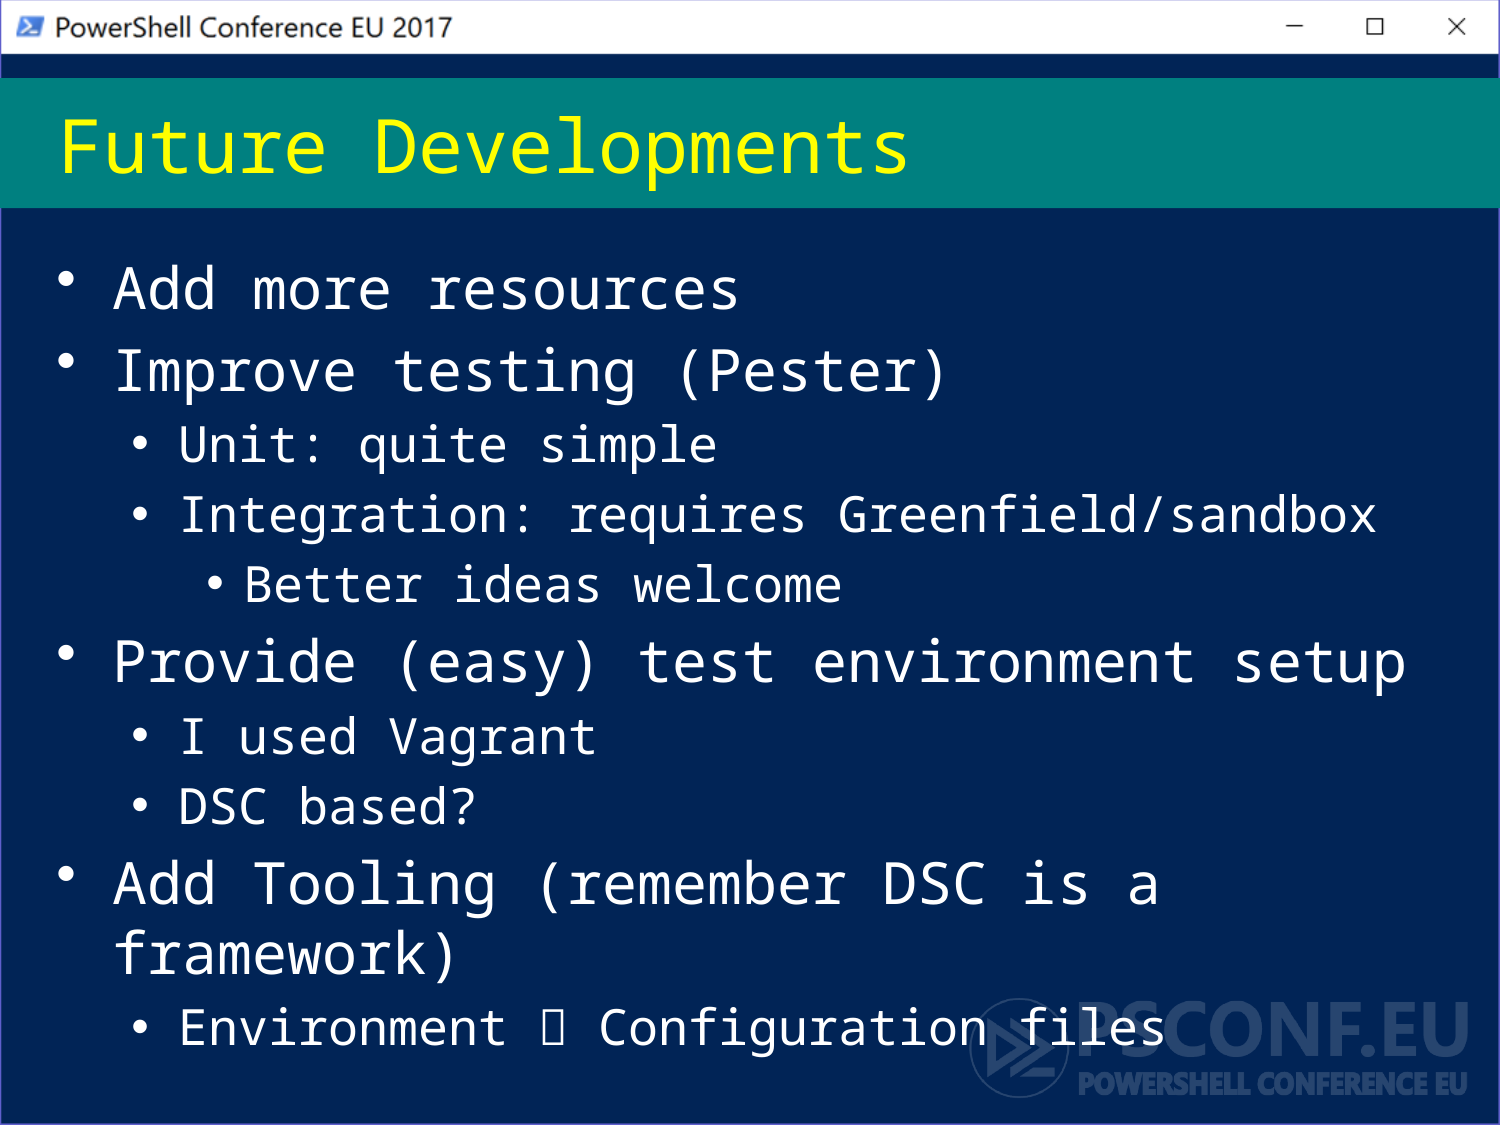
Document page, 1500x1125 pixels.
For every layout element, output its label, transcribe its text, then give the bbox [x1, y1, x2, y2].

list Add more resources Improve testing (Pester) Unit: quite simple Integration: requires Greenfield/sandbox Better ideas welcome Provide (easy) test environment setup I used Vagrant DSC based? Add Tooling (remember DSC is a framework) Environment  Configuration files [41, 243, 1459, 965]
picture [0, 0, 1500, 78]
title Future Developments [0, 78, 1500, 209]
picture [0, 209, 1500, 1125]
